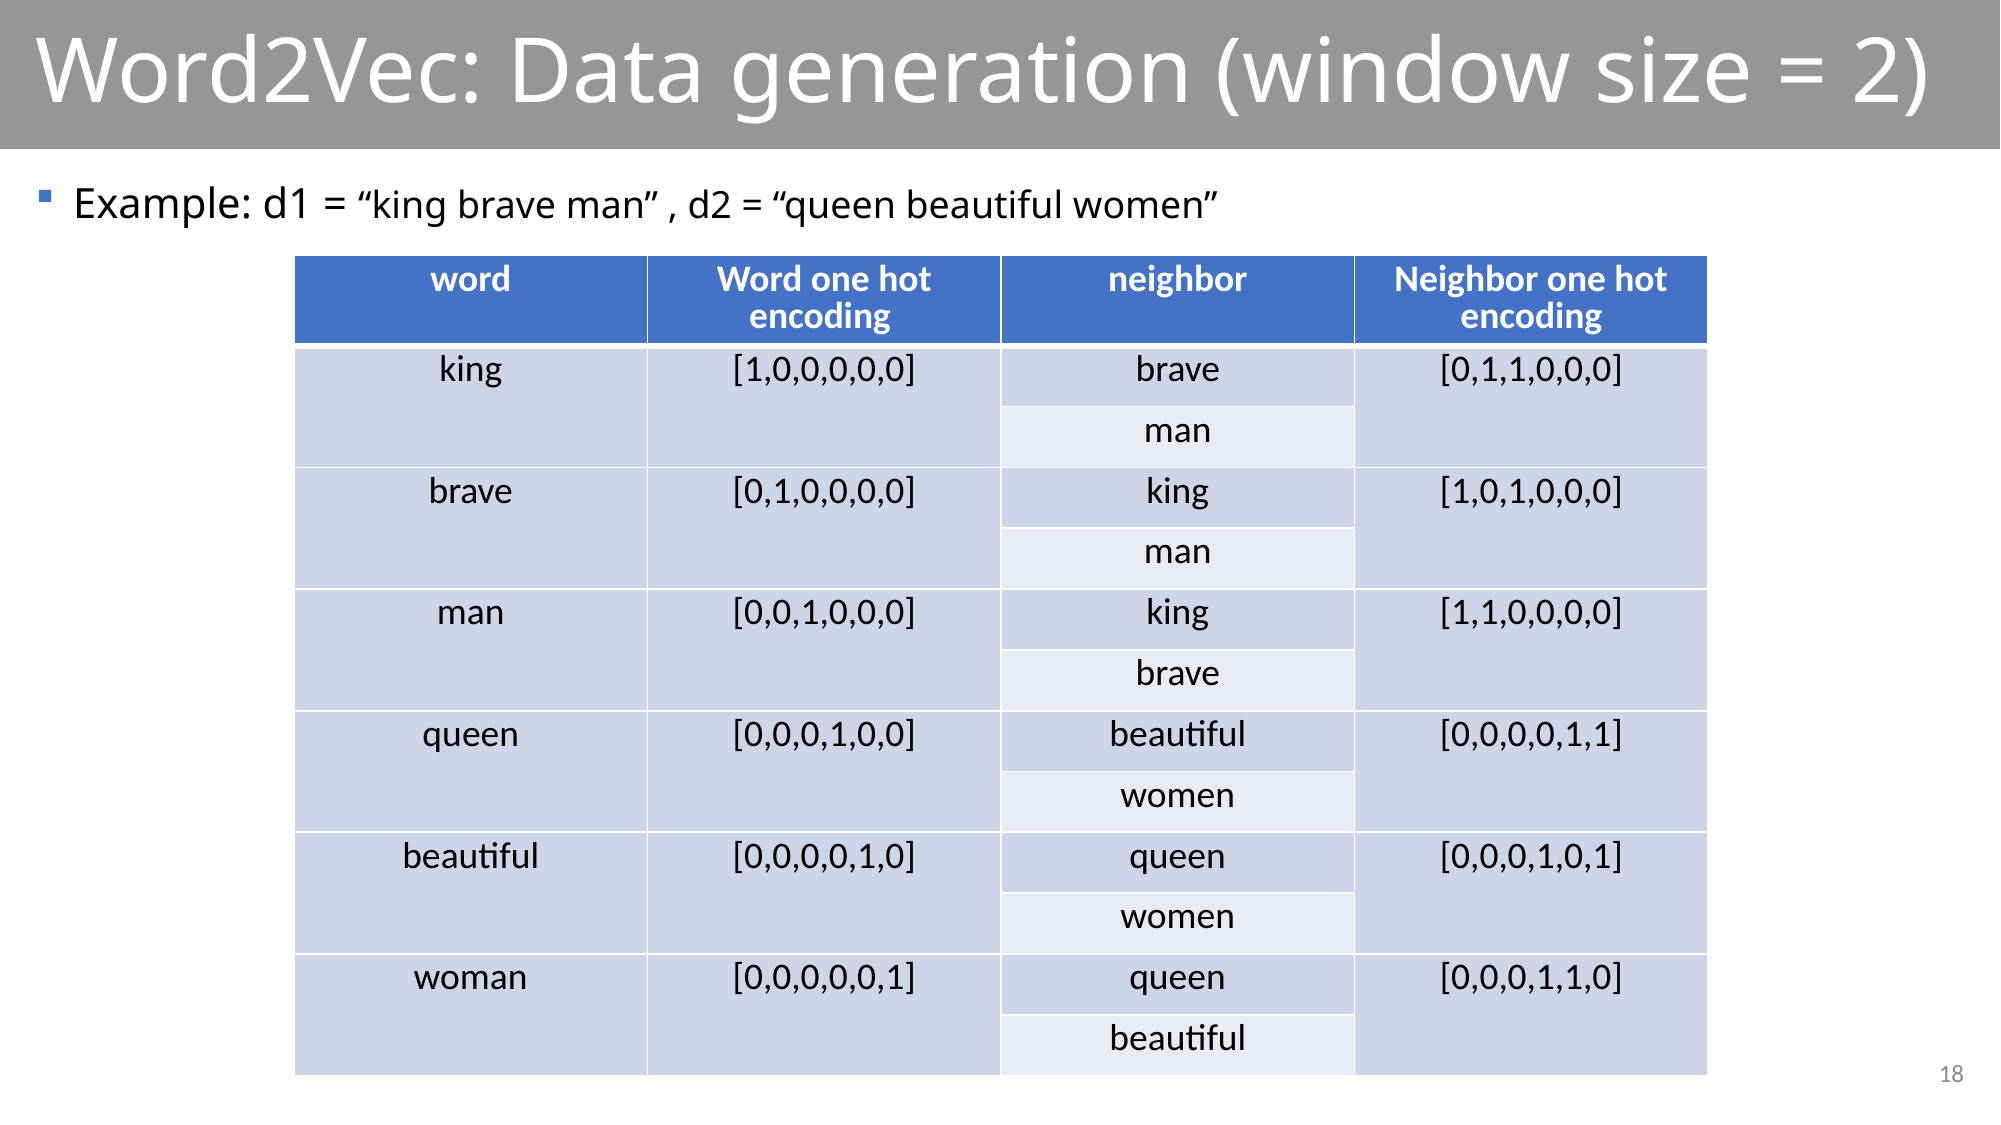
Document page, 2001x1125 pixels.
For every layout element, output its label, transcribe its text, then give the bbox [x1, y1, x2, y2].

list Example: d1 = “king brave man” , d2 = “queen beautiful women” [20, 169, 1980, 1014]
table_cell king [1002, 468, 1354, 527]
table_cell [0,0,0,0,0,1] [648, 955, 1000, 1075]
table_cell [0,0,1,0,0,0] [648, 590, 1000, 710]
table_cell [0,0,0,1,1,0] [1355, 955, 1707, 1075]
table_cell man [1002, 529, 1354, 588]
table_cell [0,1,0,0,0,0] [648, 468, 1000, 588]
table_cell women [1002, 772, 1354, 831]
table_cell queen [295, 712, 647, 831]
table_cell women [1002, 894, 1354, 953]
table_header neighbor [1002, 256, 1354, 343]
table_cell [0,0,0,0,1,1] [1355, 712, 1707, 831]
table_cell [1,0,1,0,0,0] [1355, 468, 1707, 588]
table_cell brave [295, 468, 647, 588]
table_cell [0,0,0,0,1,0] [648, 833, 1000, 953]
table_cell queen [1002, 955, 1354, 1014]
table_cell [1,1,0,0,0,0] [1355, 590, 1707, 710]
table_header Word one hot encoding [648, 256, 1000, 343]
table_cell king [295, 349, 647, 467]
table_cell [0,1,1,0,0,0] [1355, 349, 1707, 467]
table_header Neighbor one hot encoding [1355, 256, 1707, 343]
table_cell [0,0,0,1,0,0] [648, 712, 1000, 831]
table_cell queen [1002, 833, 1354, 892]
table_cell [1,0,0,0,0,0] [648, 349, 1000, 467]
table_cell brave [1002, 349, 1354, 406]
table_cell woman [295, 955, 647, 1075]
table_cell king [1002, 590, 1354, 649]
table_cell brave [1002, 651, 1354, 710]
table_header word [295, 256, 647, 343]
title Word2Vec: Data generation (window size = 2) [20, 4, 1980, 142]
table_cell man [295, 590, 647, 710]
slide_number 18 [1529, 1042, 1980, 1103]
table_cell beautiful [1002, 1016, 1354, 1075]
table_cell [0,0,0,1,0,1] [1355, 833, 1707, 953]
table_cell beautiful [1002, 712, 1354, 771]
table_cell man [1002, 407, 1354, 467]
table_cell beautiful [295, 833, 647, 953]
